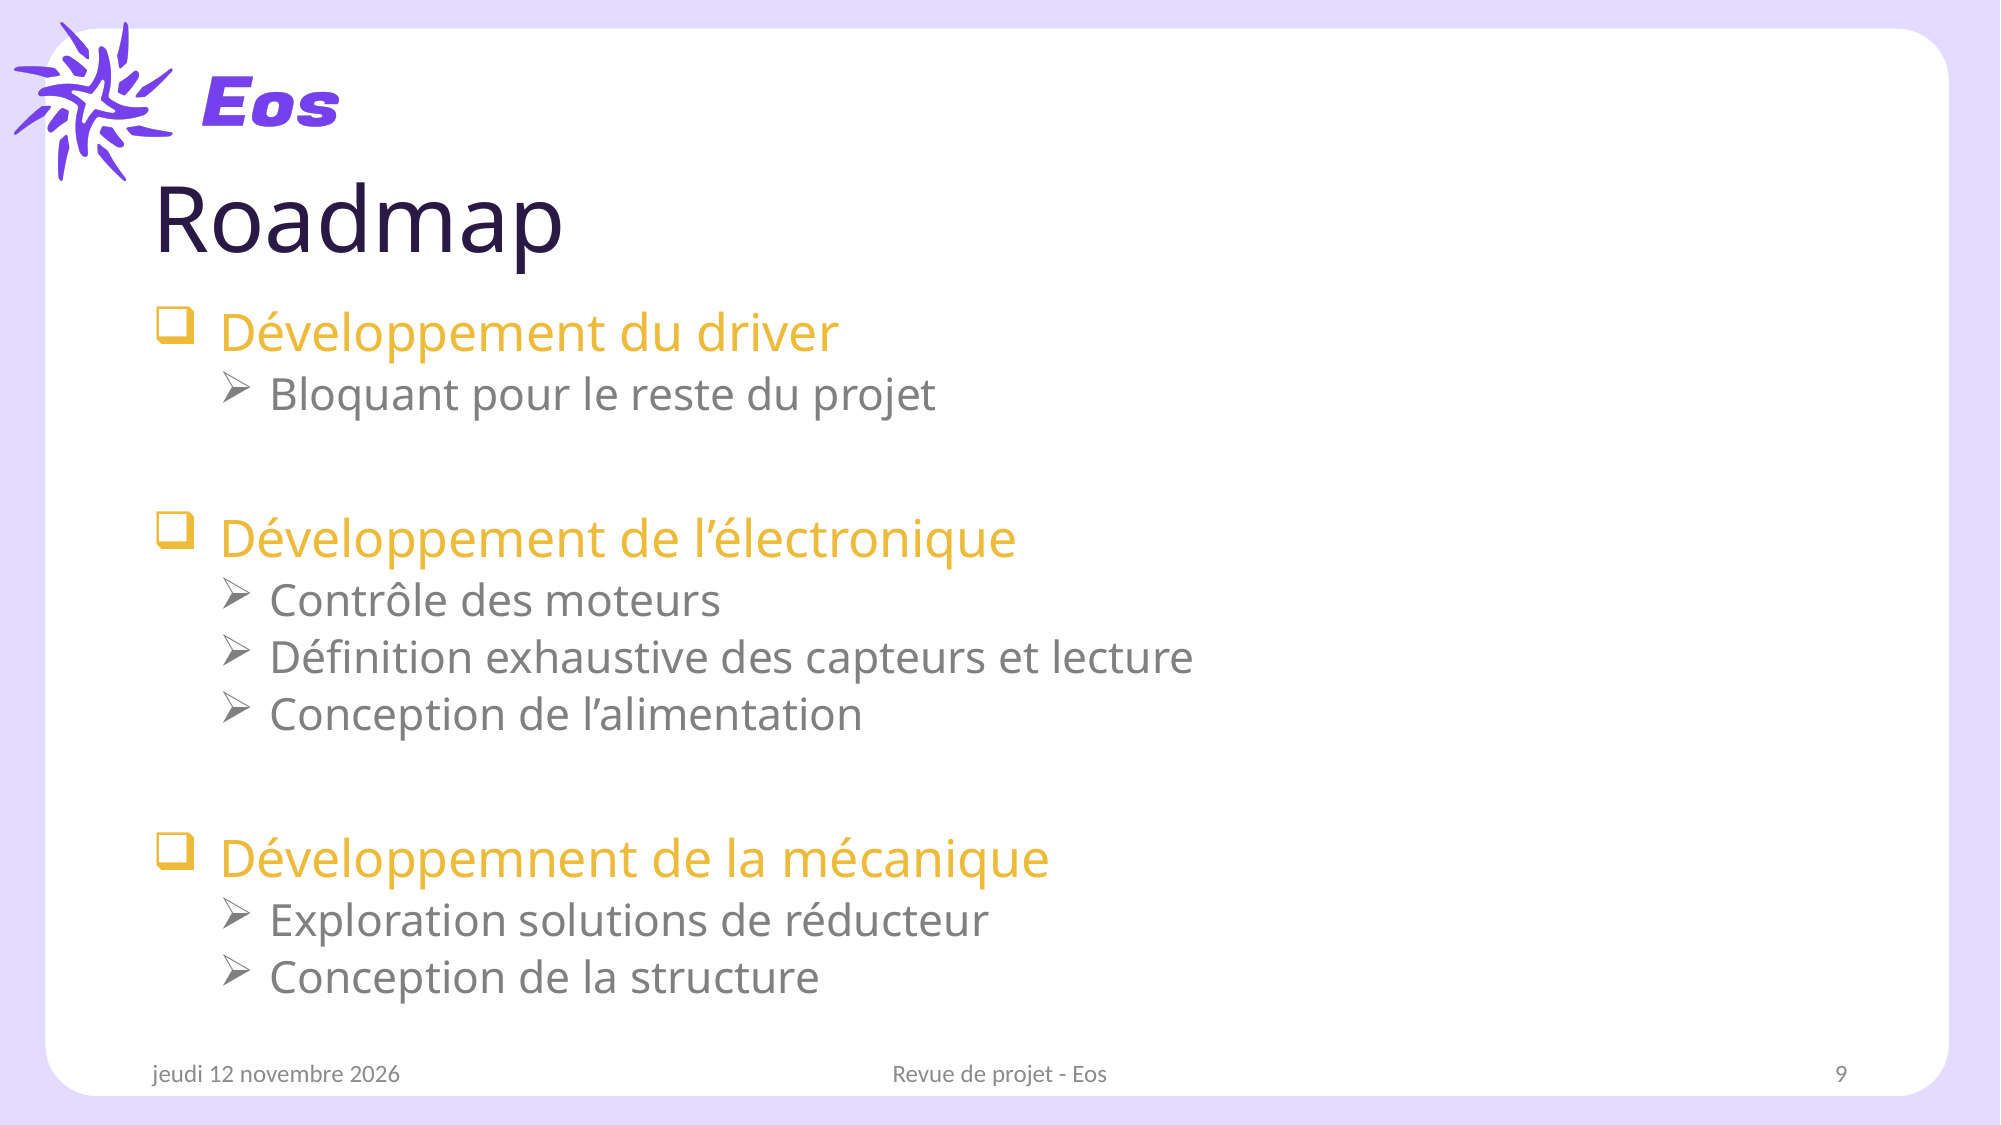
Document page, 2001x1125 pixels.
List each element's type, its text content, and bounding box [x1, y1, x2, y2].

title Roadmap [137, 158, 1863, 288]
list Développement du driver Bloquant pour le reste du projet Développement de l’électronique Contrôle des moteurs Définition exhaustive des capteurs et lecture Conception de l’alimentation Développemnent de la mécanique Exploration solutions de réducteur Conception de la structure [137, 299, 1863, 1014]
footer Revue de projet - Eos [662, 1042, 1338, 1103]
slide_number 9 [1412, 1042, 1863, 1103]
picture [14, 22, 339, 181]
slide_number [137, 1042, 588, 1103]
